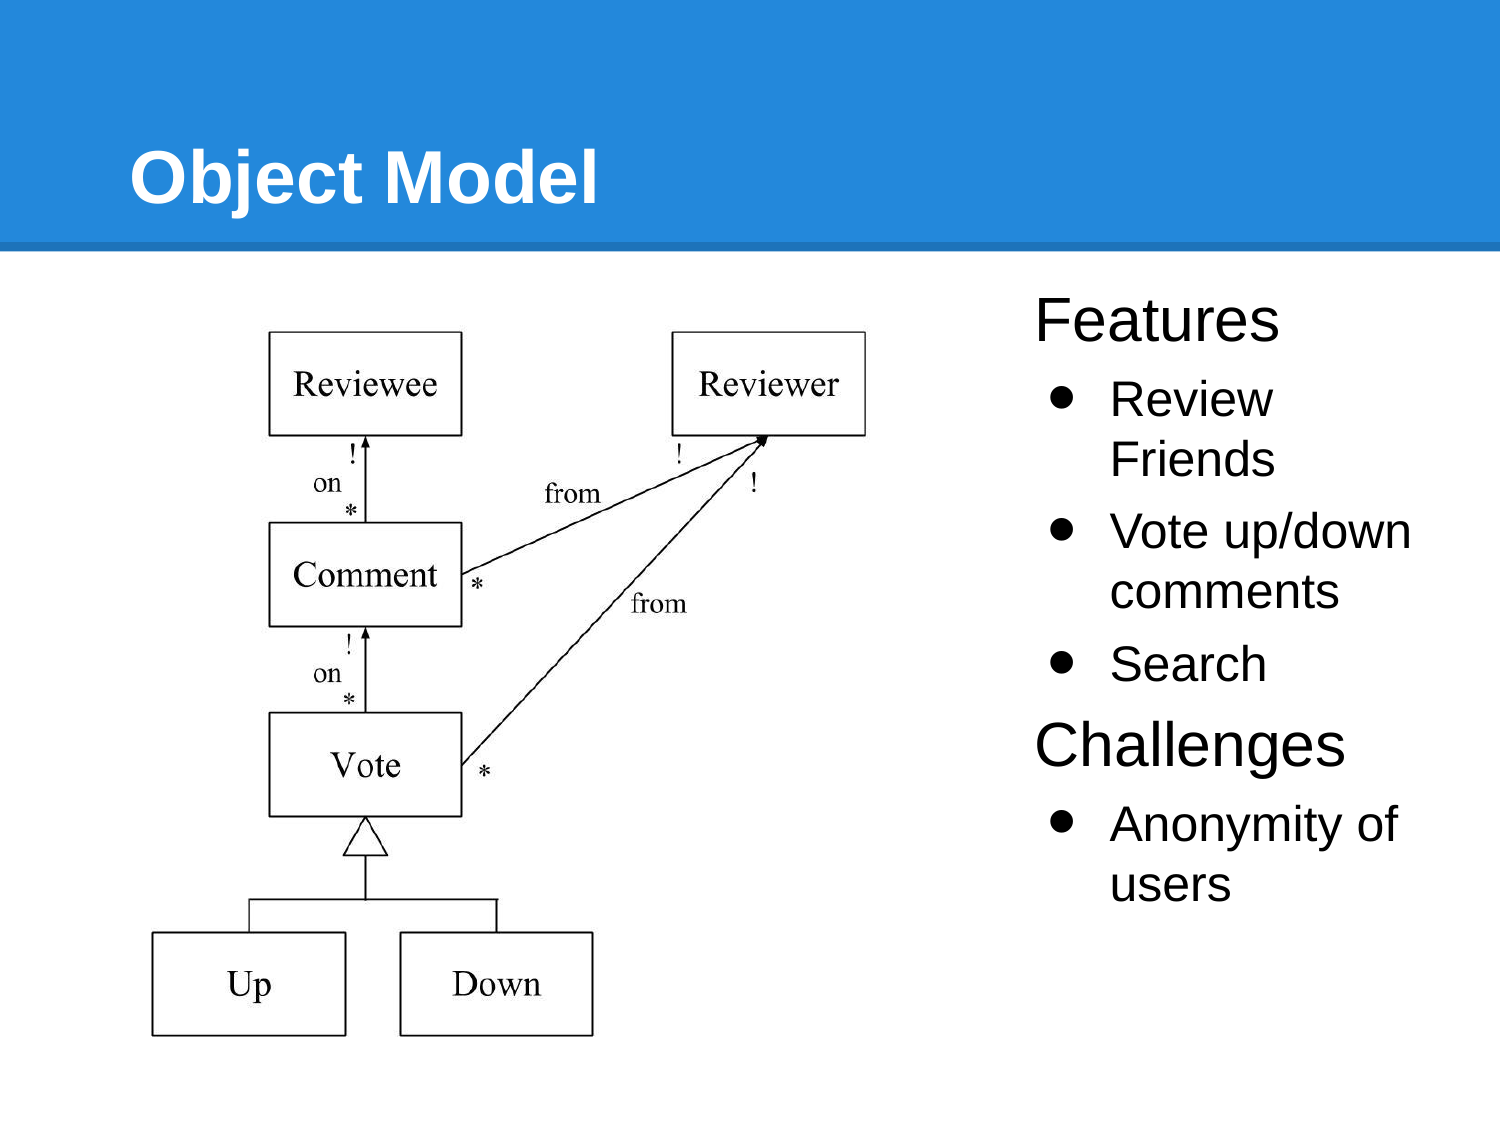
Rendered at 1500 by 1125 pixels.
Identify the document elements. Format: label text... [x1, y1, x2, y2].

list Features Review Friends Vote up/down comments Search Challenges Anonymity of users [1019, 263, 1467, 1079]
title Object Model [77, 46, 1428, 234]
text_box [85, 288, 932, 1079]
